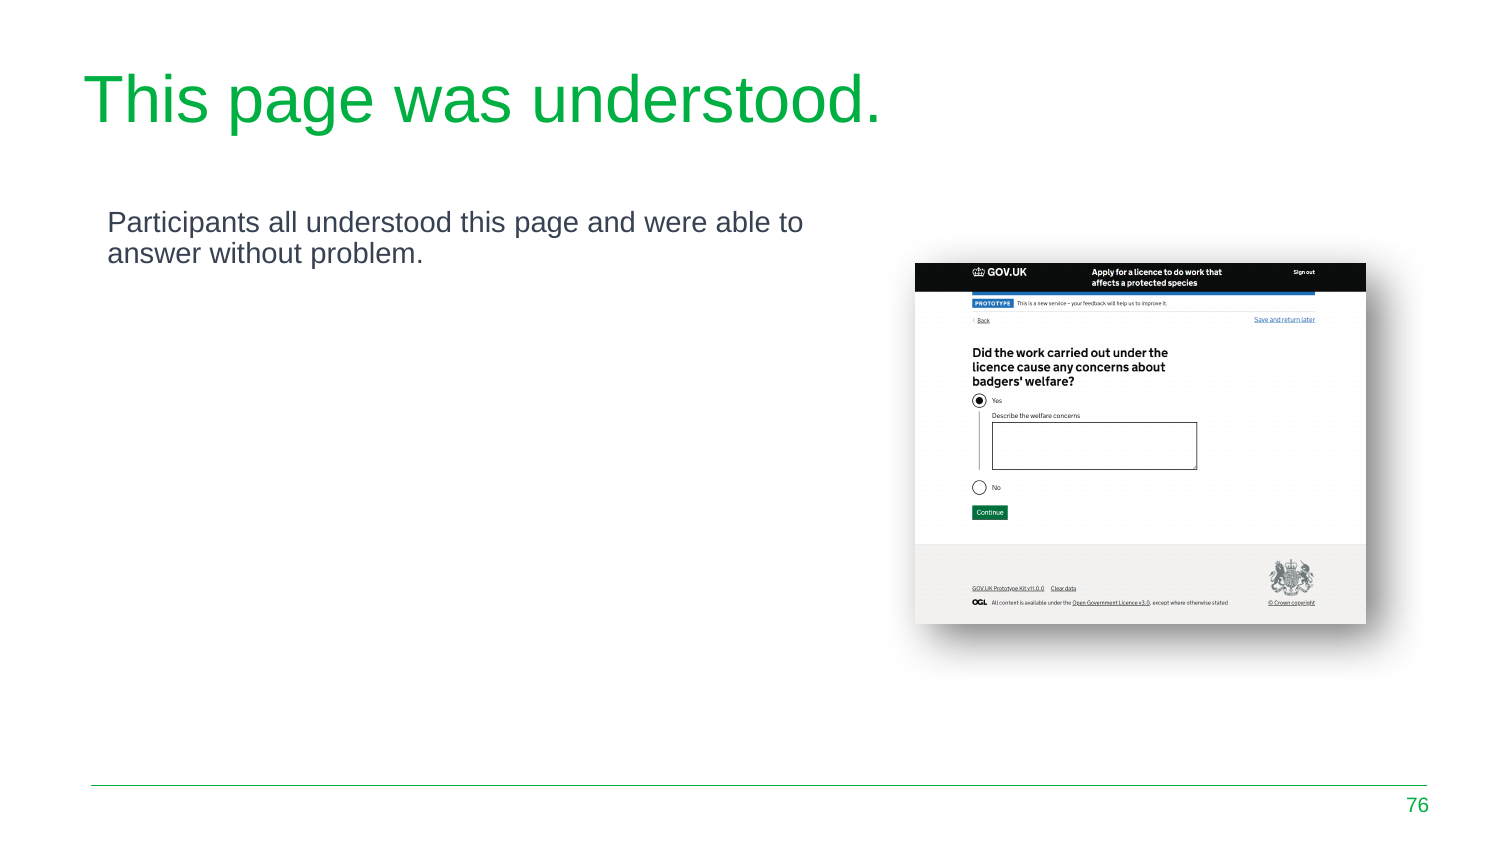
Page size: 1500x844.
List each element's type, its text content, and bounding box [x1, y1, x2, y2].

title This page was understood. [68, 57, 1425, 117]
slide_number 76 [1376, 782, 1444, 828]
list Participants all understood this page and were able to answer without problem. [92, 199, 823, 844]
picture [915, 263, 1366, 624]
